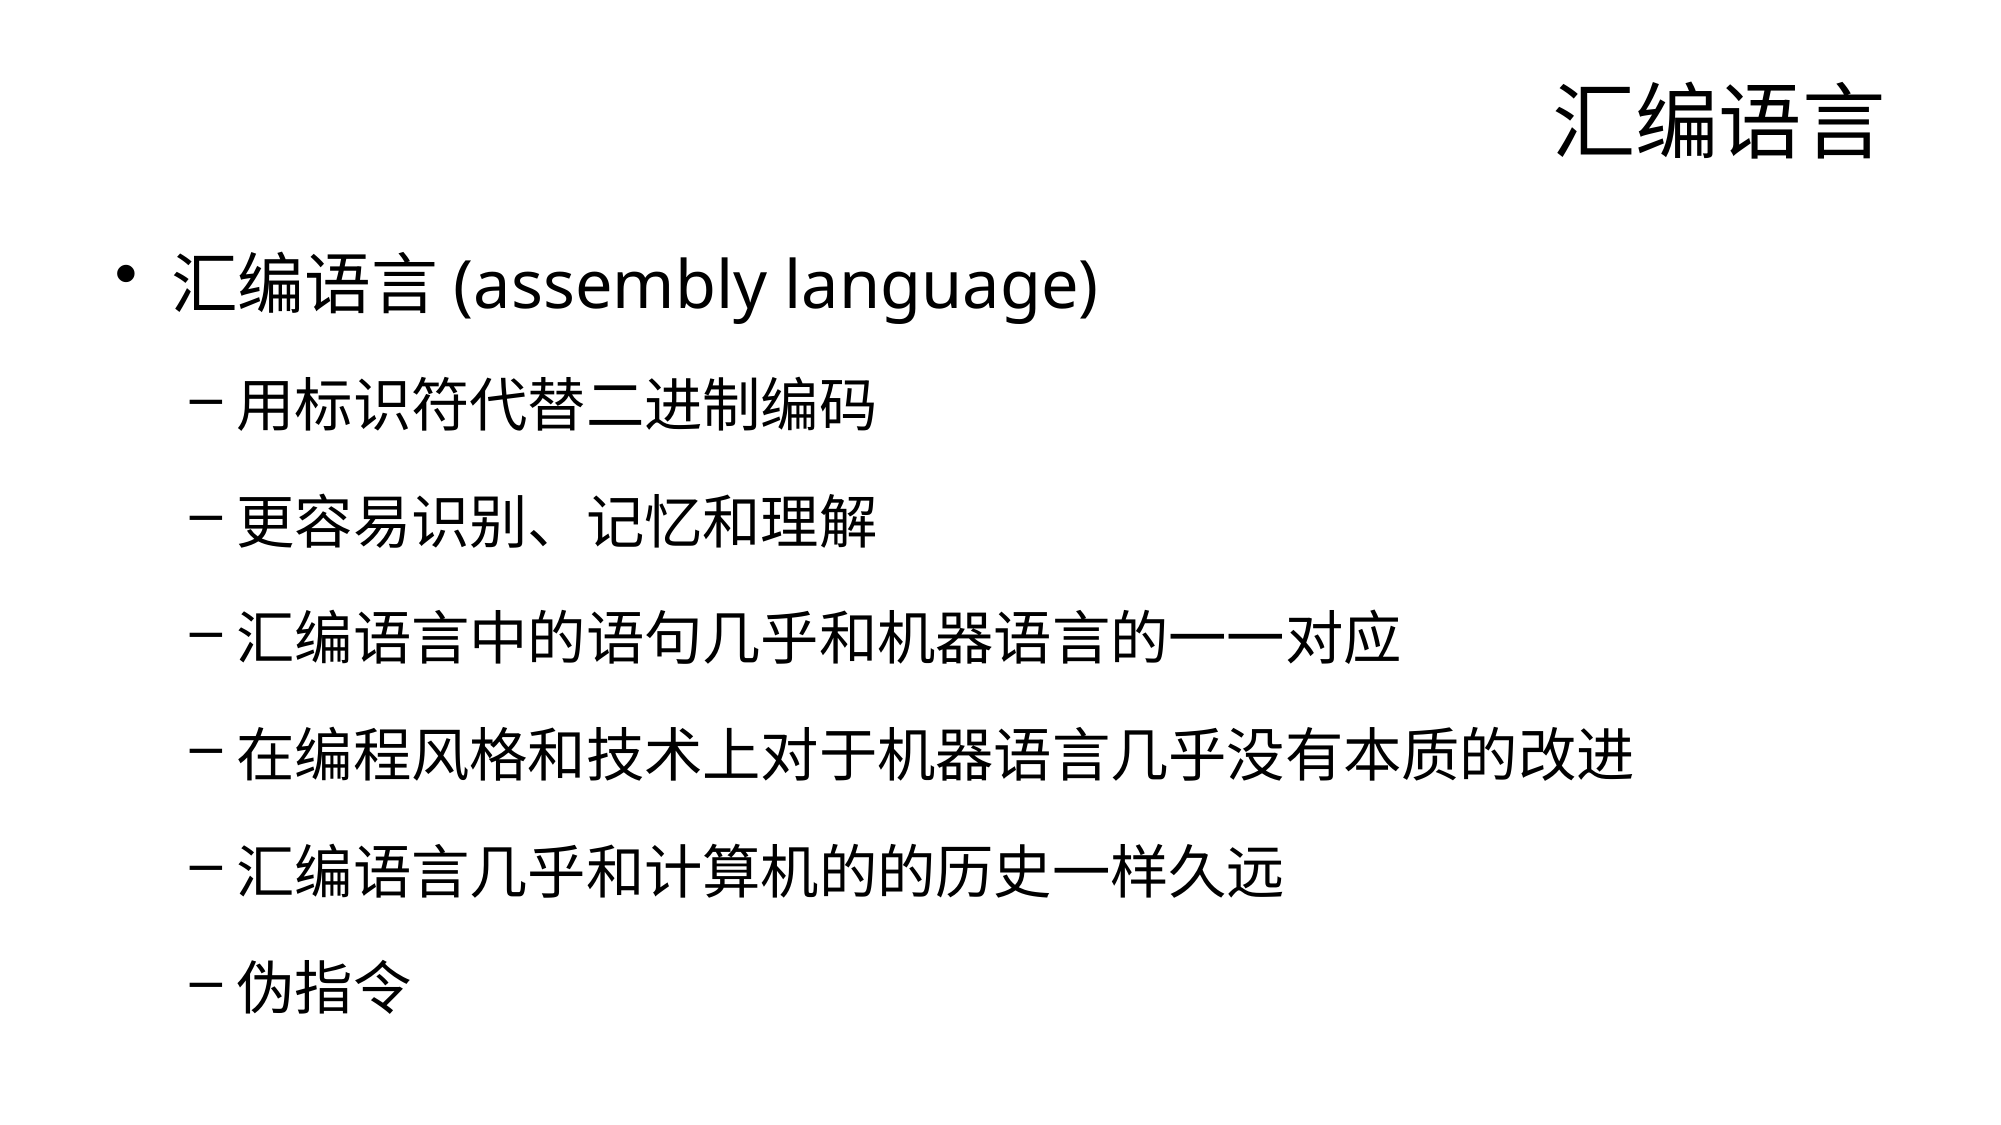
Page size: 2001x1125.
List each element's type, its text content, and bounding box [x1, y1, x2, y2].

title 汇编语言 [99, 44, 1901, 193]
list 汇编语言(assembly language) 用标识符代替二进制编码 更容易识别、记忆和理解 汇编语言中的语句几乎和机器语言的一一对应 在编程风格和技术上对于机器语言几乎没有本质的改进 汇编语言几乎和计算机的的历史一样久远 伪指令 [99, 193, 1901, 1061]
